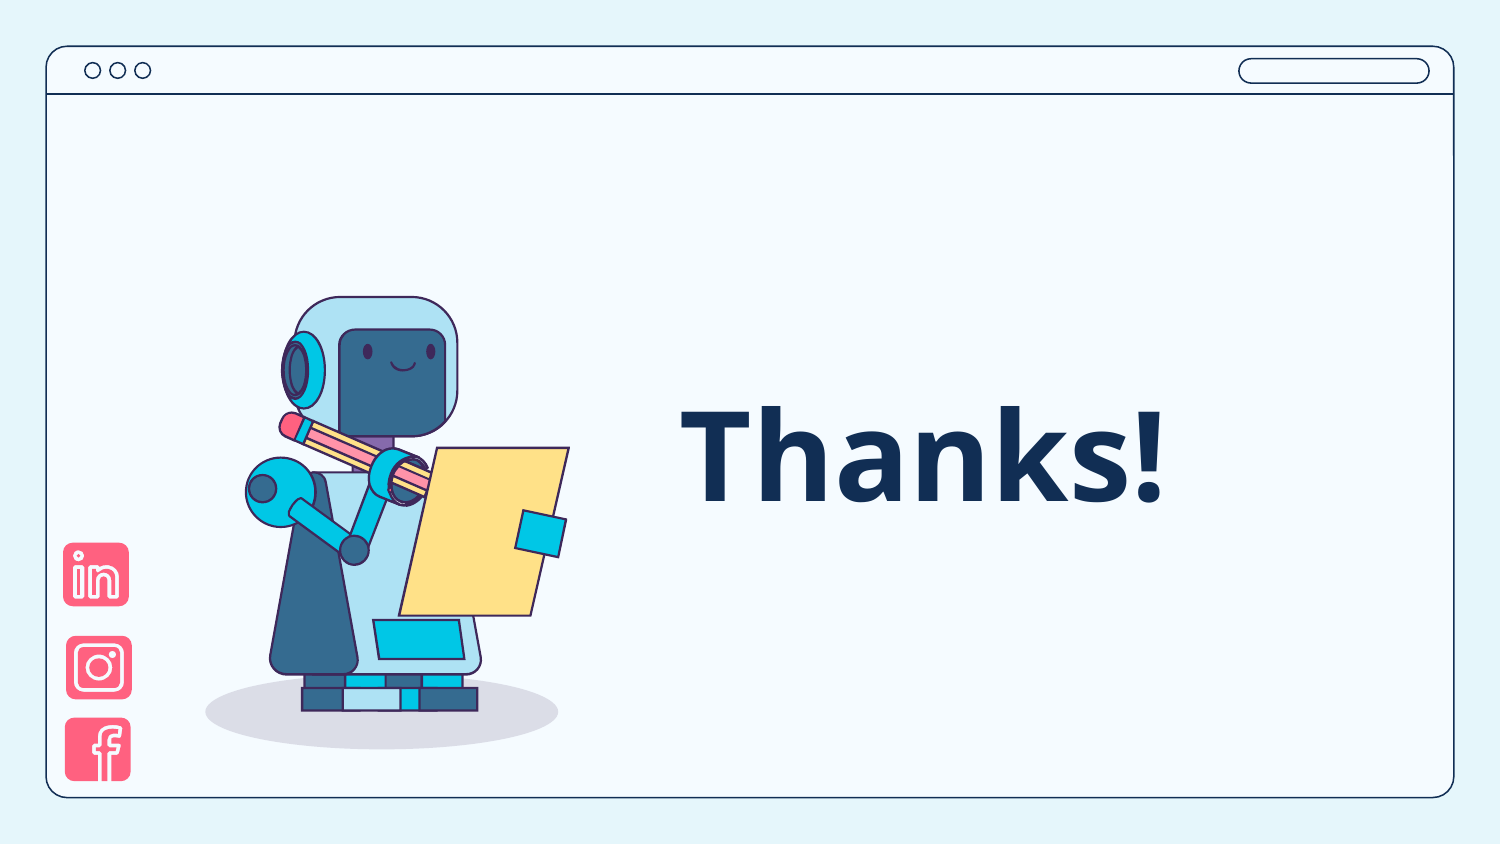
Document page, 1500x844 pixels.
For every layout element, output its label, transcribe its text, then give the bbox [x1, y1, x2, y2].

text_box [62, 295, 571, 782]
text_box Thanks! [607, 361, 1241, 535]
